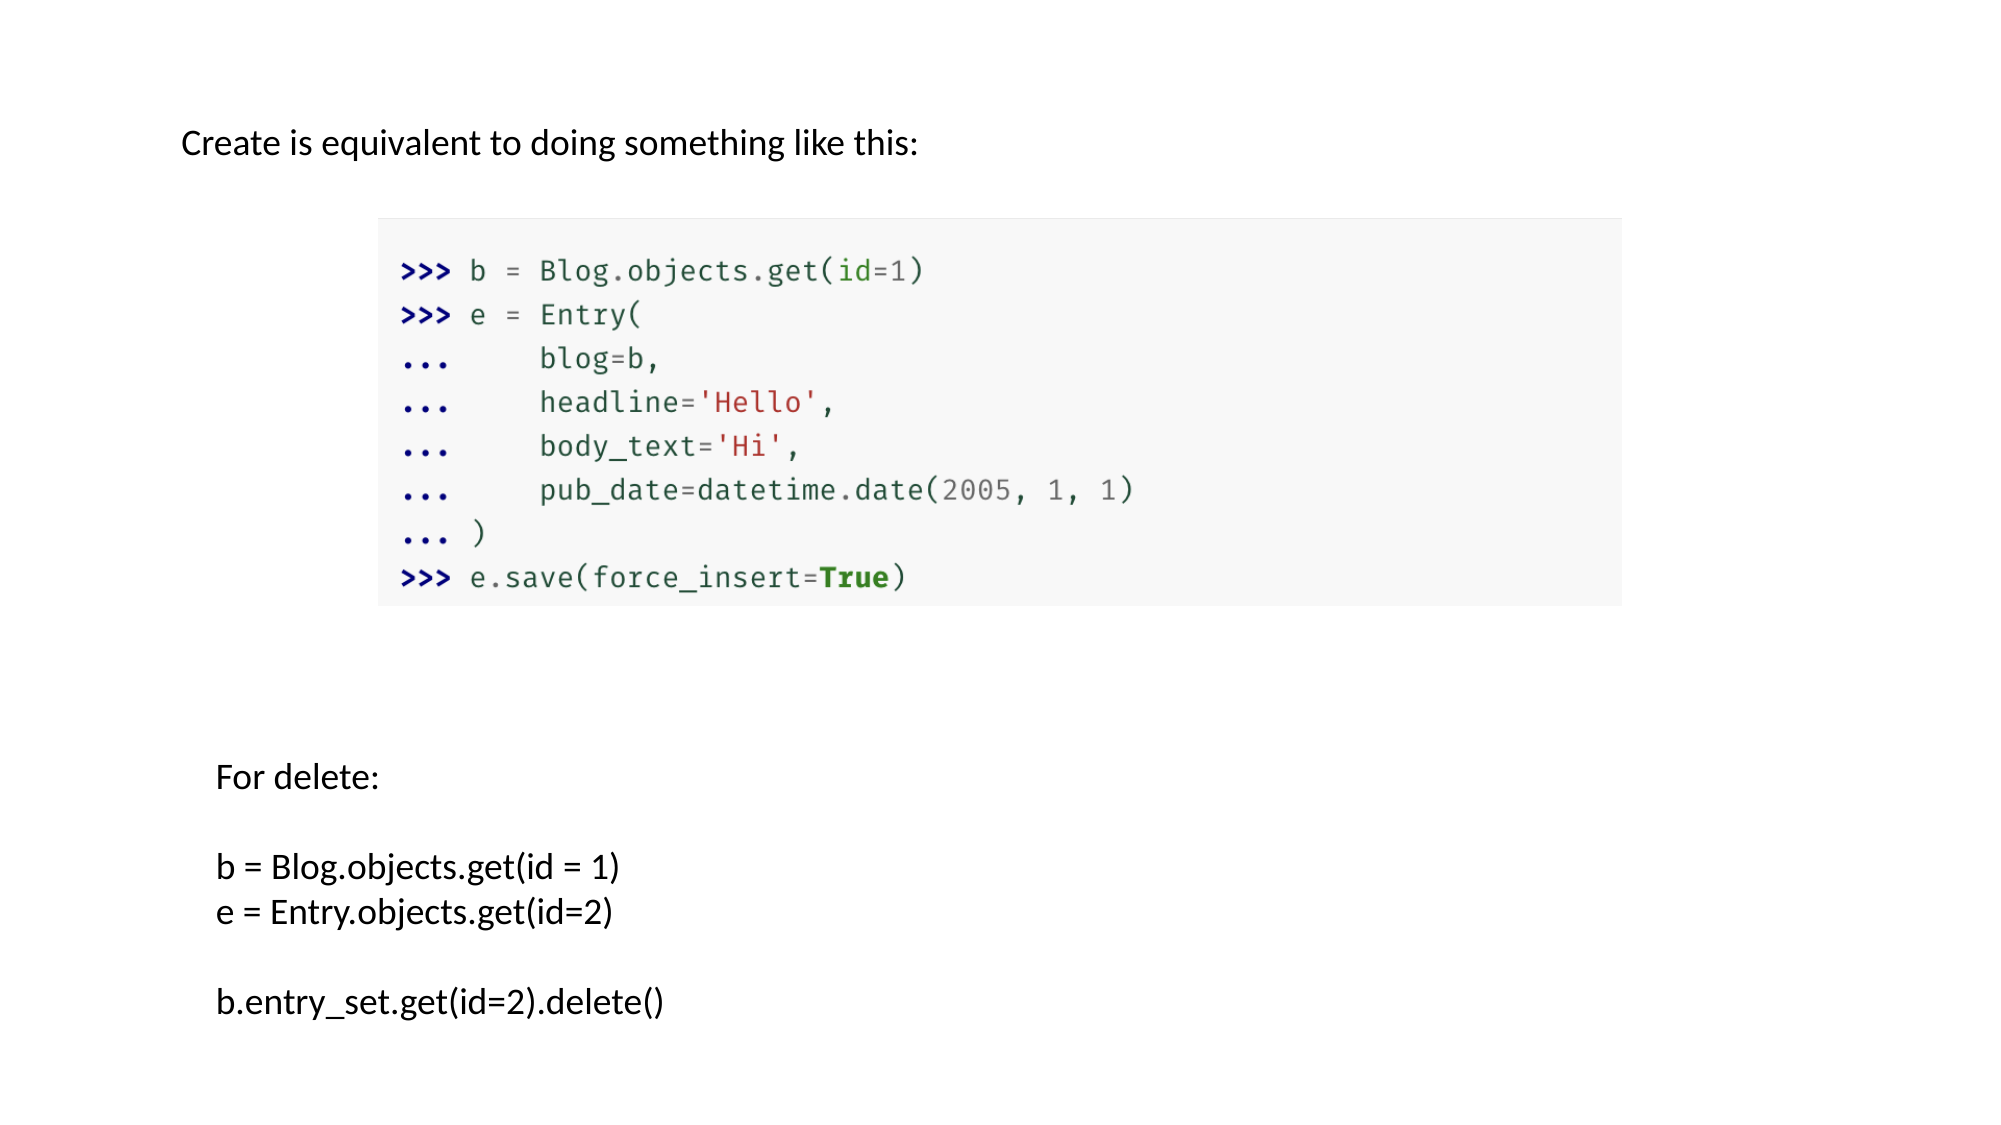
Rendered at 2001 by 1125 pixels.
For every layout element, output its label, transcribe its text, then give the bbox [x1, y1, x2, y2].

text_box For delete: b = Blog.objects.get(id = 1) e = Entry.objects.get(id=2) b.entry_set.get(id=2).delete() [201, 744, 681, 1030]
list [378, 218, 1622, 606]
text_box Create is equivalent to doing something like this: [166, 110, 944, 171]
